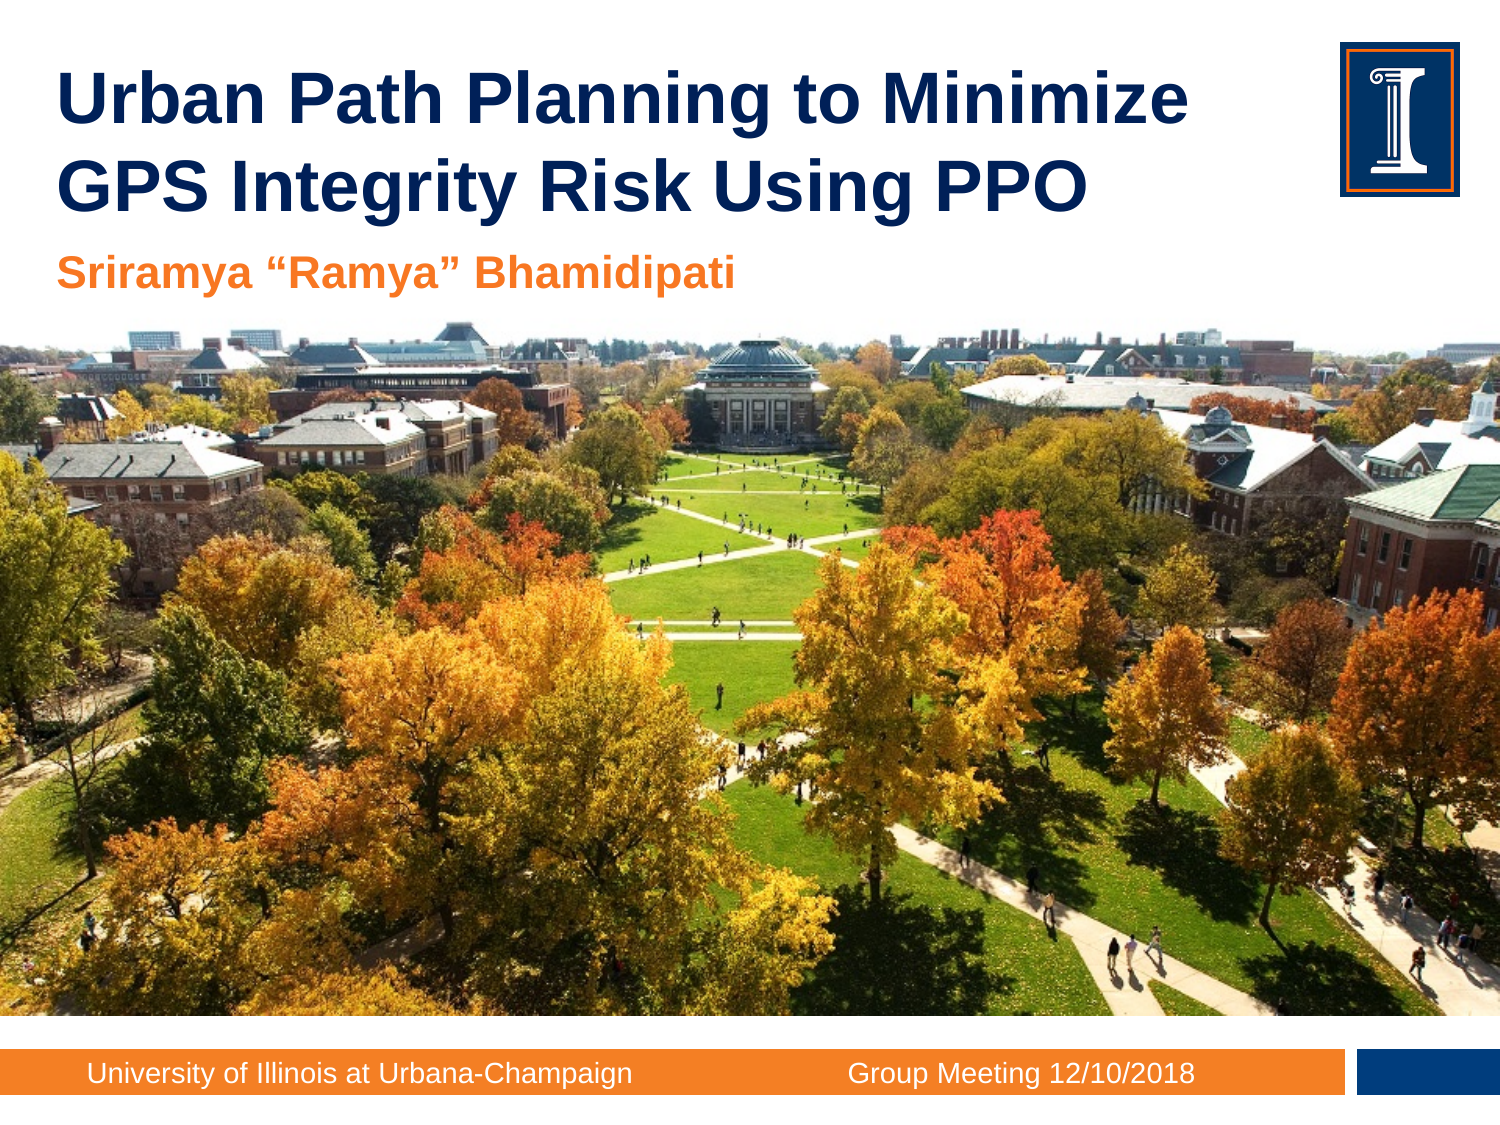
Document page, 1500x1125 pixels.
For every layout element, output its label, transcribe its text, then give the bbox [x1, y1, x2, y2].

subtitle Sriramya “Ramya” Bhamidipati [41, 219, 1436, 315]
picture [0, 219, 1500, 1016]
picture [1341, 42, 1460, 197]
title Urban Path Planning to Minimize GPS Integrity Risk Using PPO [41, 35, 1341, 219]
text_box Group Meeting 12/10/2018 [832, 1046, 1376, 1097]
